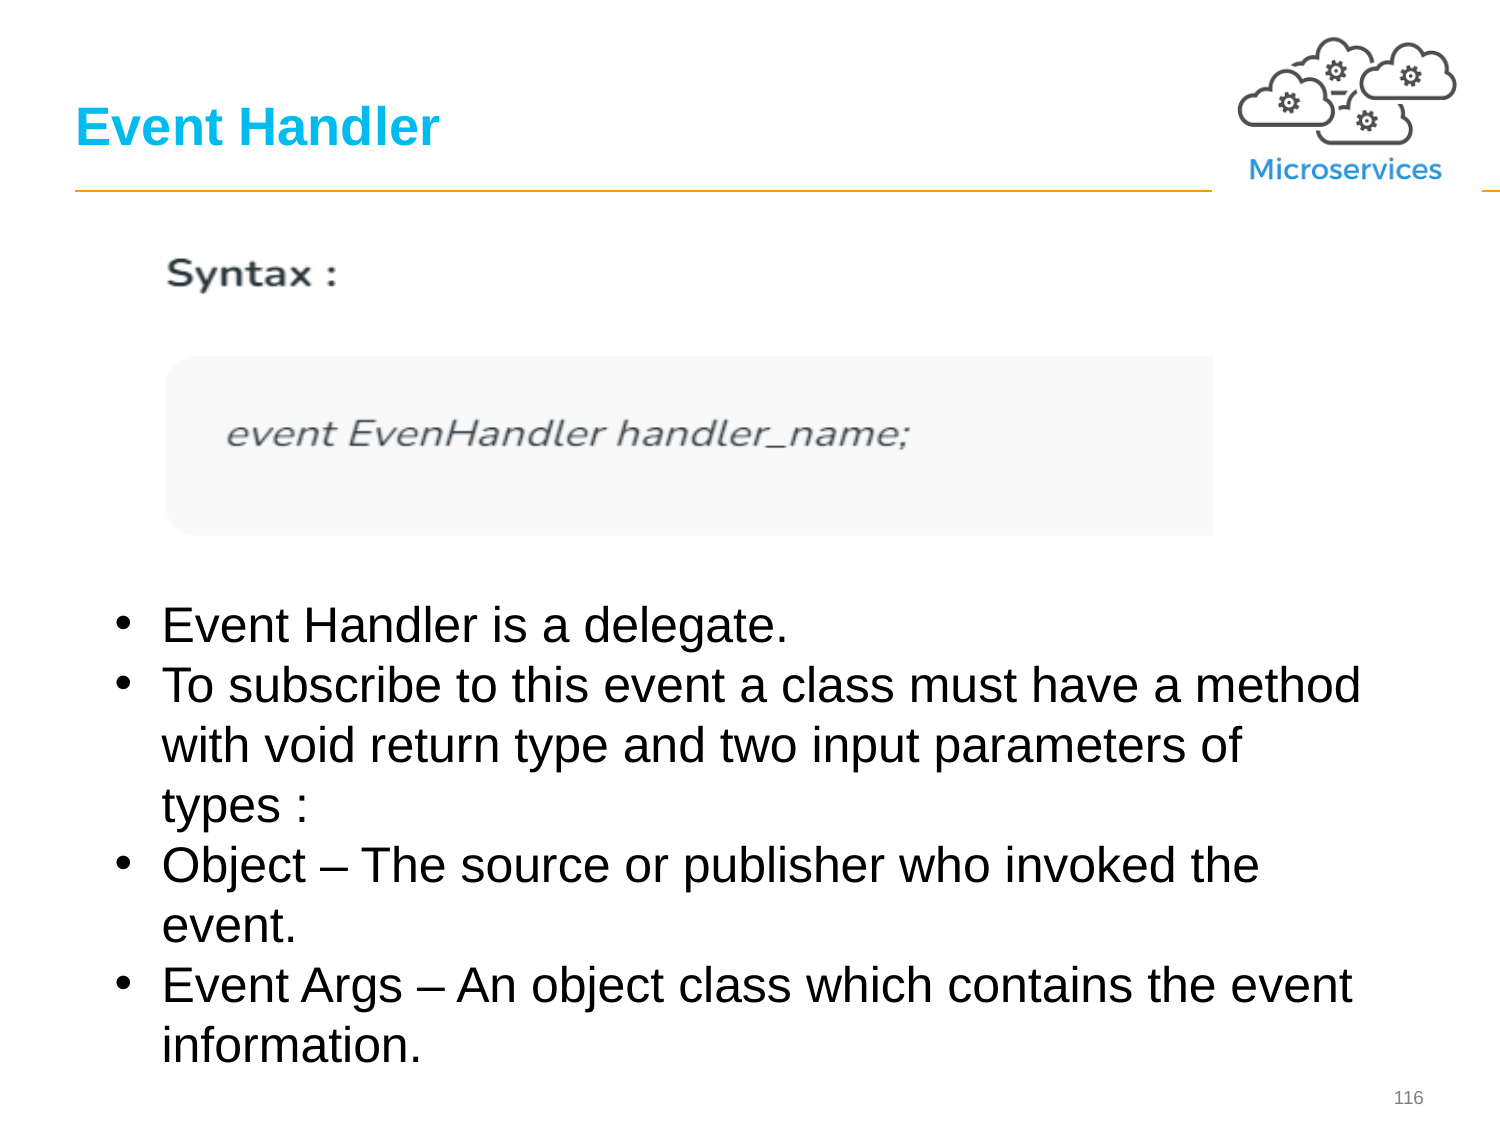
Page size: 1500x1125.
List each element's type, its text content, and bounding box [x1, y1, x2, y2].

title Event Handler [75, 27, 1422, 157]
picture [1212, 1, 1482, 203]
text_box Event Handler is a delegate. To subscribe to this event a class must have a method with void return type and two input parameters of types : Object – The source or publisher who invoked the event. Event Args – An object class which contains the event information. [99, 585, 1388, 1080]
picture [162, 237, 1213, 538]
